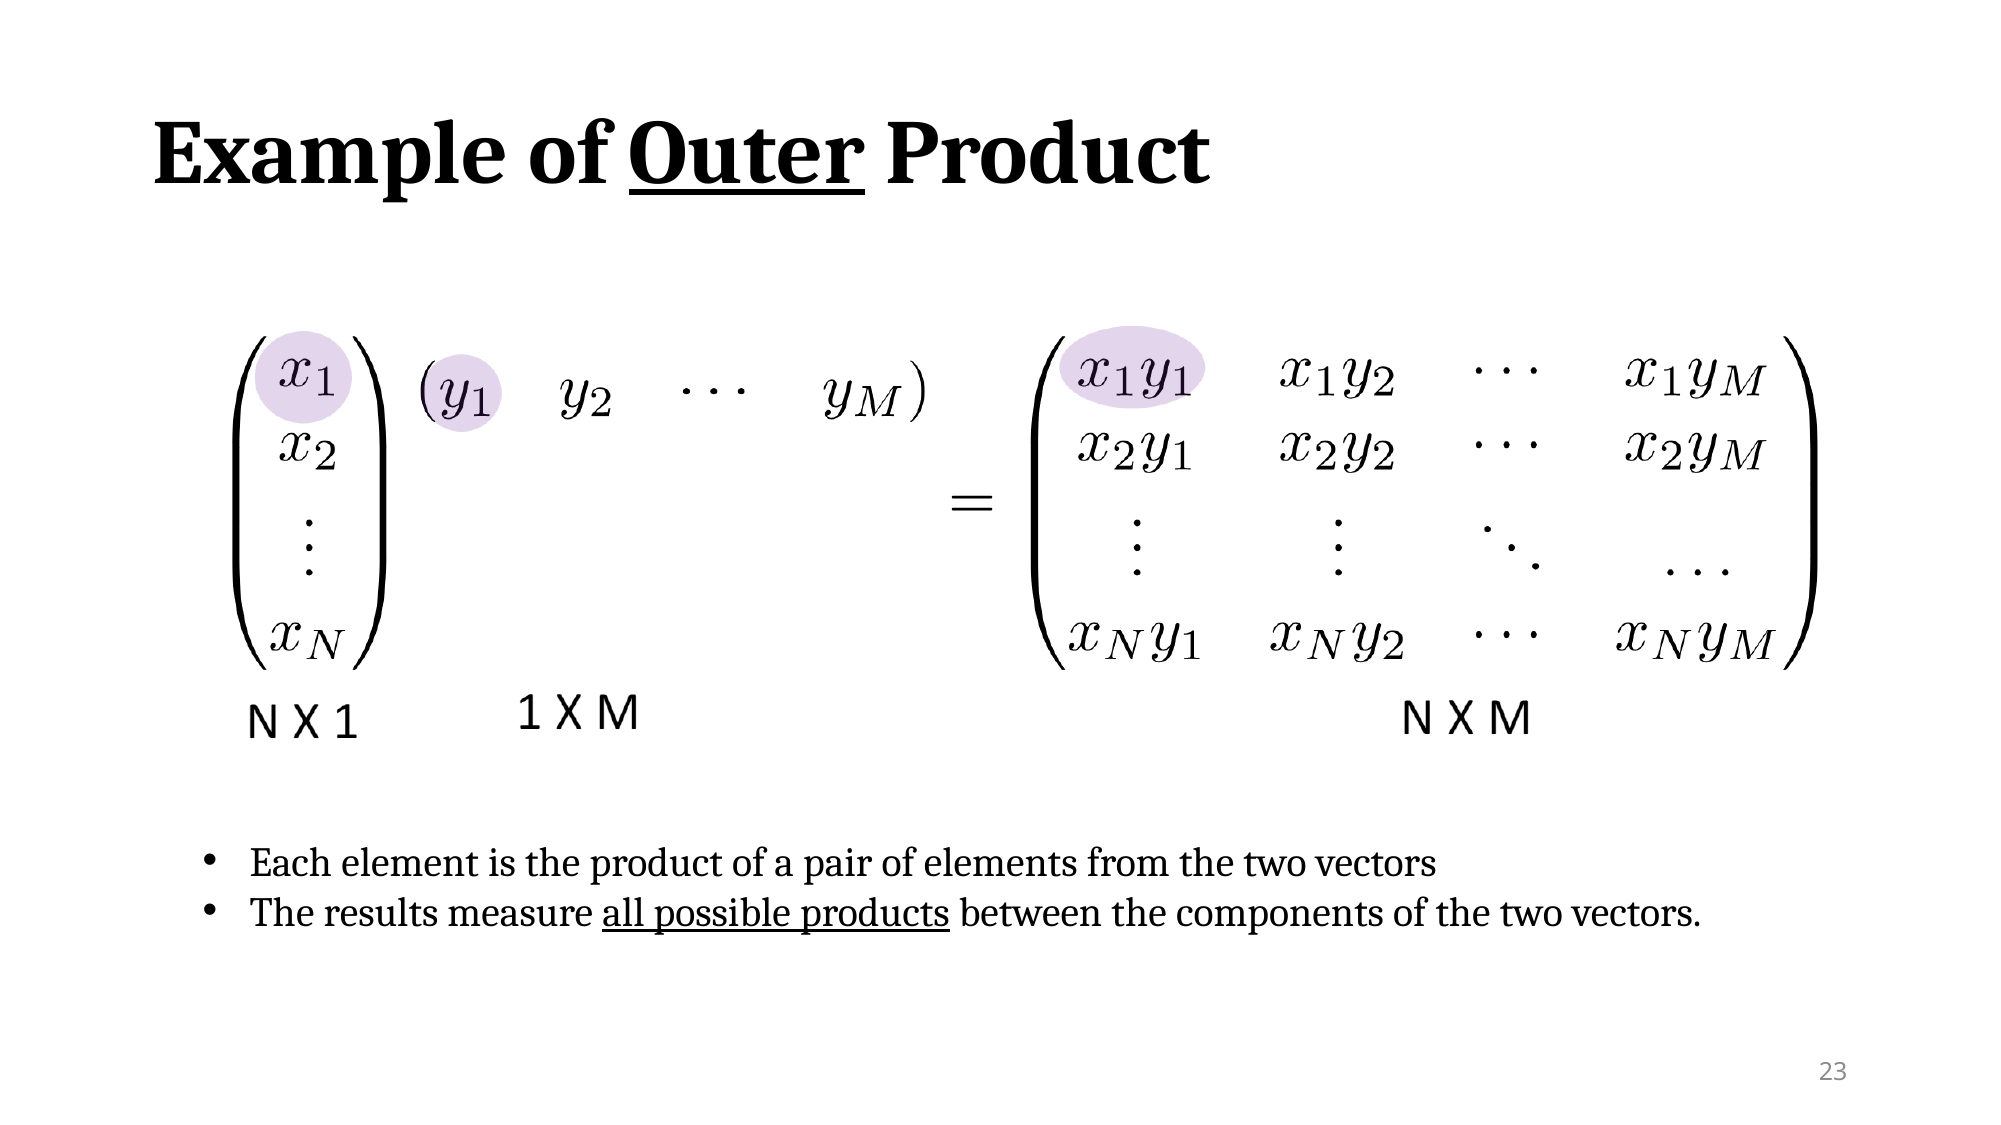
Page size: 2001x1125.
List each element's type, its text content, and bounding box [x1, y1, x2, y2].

title Example of Outer Product [137, 44, 1863, 263]
text_box Each element is the product of a pair of elements from the two vectors The results measure all possible products between the components of the two vectors. [188, 827, 1787, 943]
slide_number 23 [1412, 1042, 1863, 1103]
picture [200, 310, 1825, 749]
